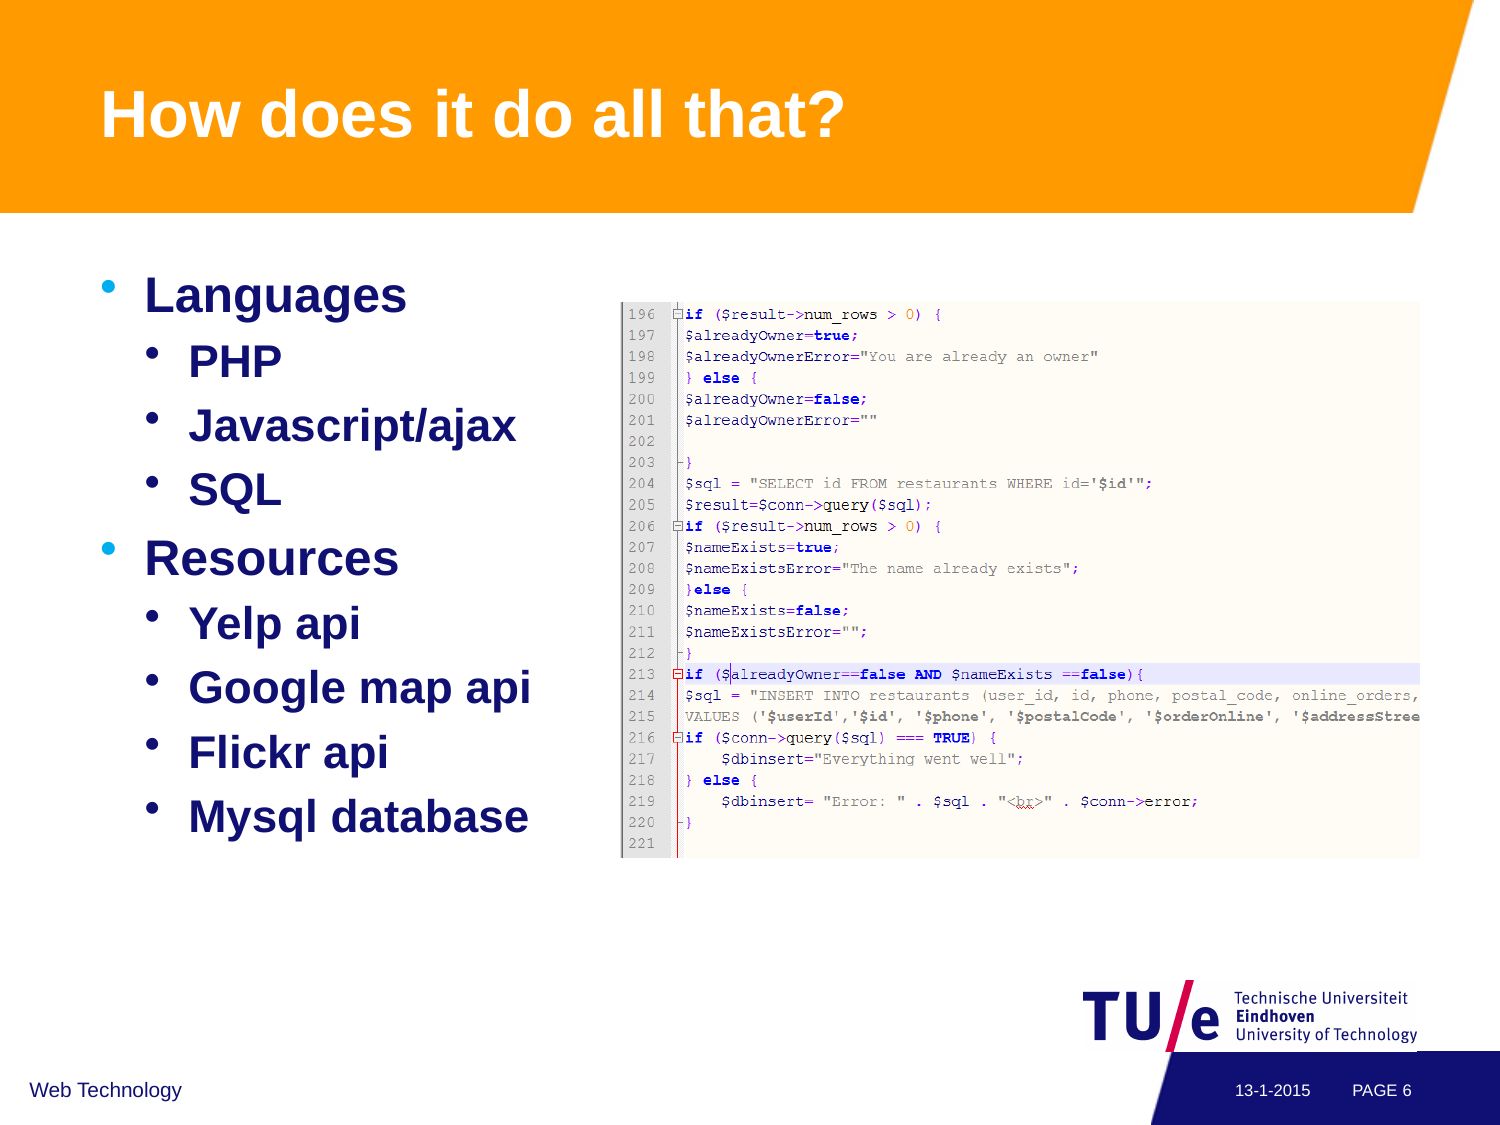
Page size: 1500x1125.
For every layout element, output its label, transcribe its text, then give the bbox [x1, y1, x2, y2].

picture [1083, 980, 1500, 1125]
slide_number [1234, 1074, 1342, 1105]
picture [619, 302, 1420, 858]
picture [0, 0, 1474, 213]
title How does it do all that? [100, 35, 1417, 187]
list Languages PHP Javascript/ajax SQL Resources Yelp api Google map api Flickr api Mysql database [100, 262, 1412, 912]
slide_number PAGE 5 [1352, 1074, 1453, 1105]
footer Web Technology [29, 1074, 620, 1105]
